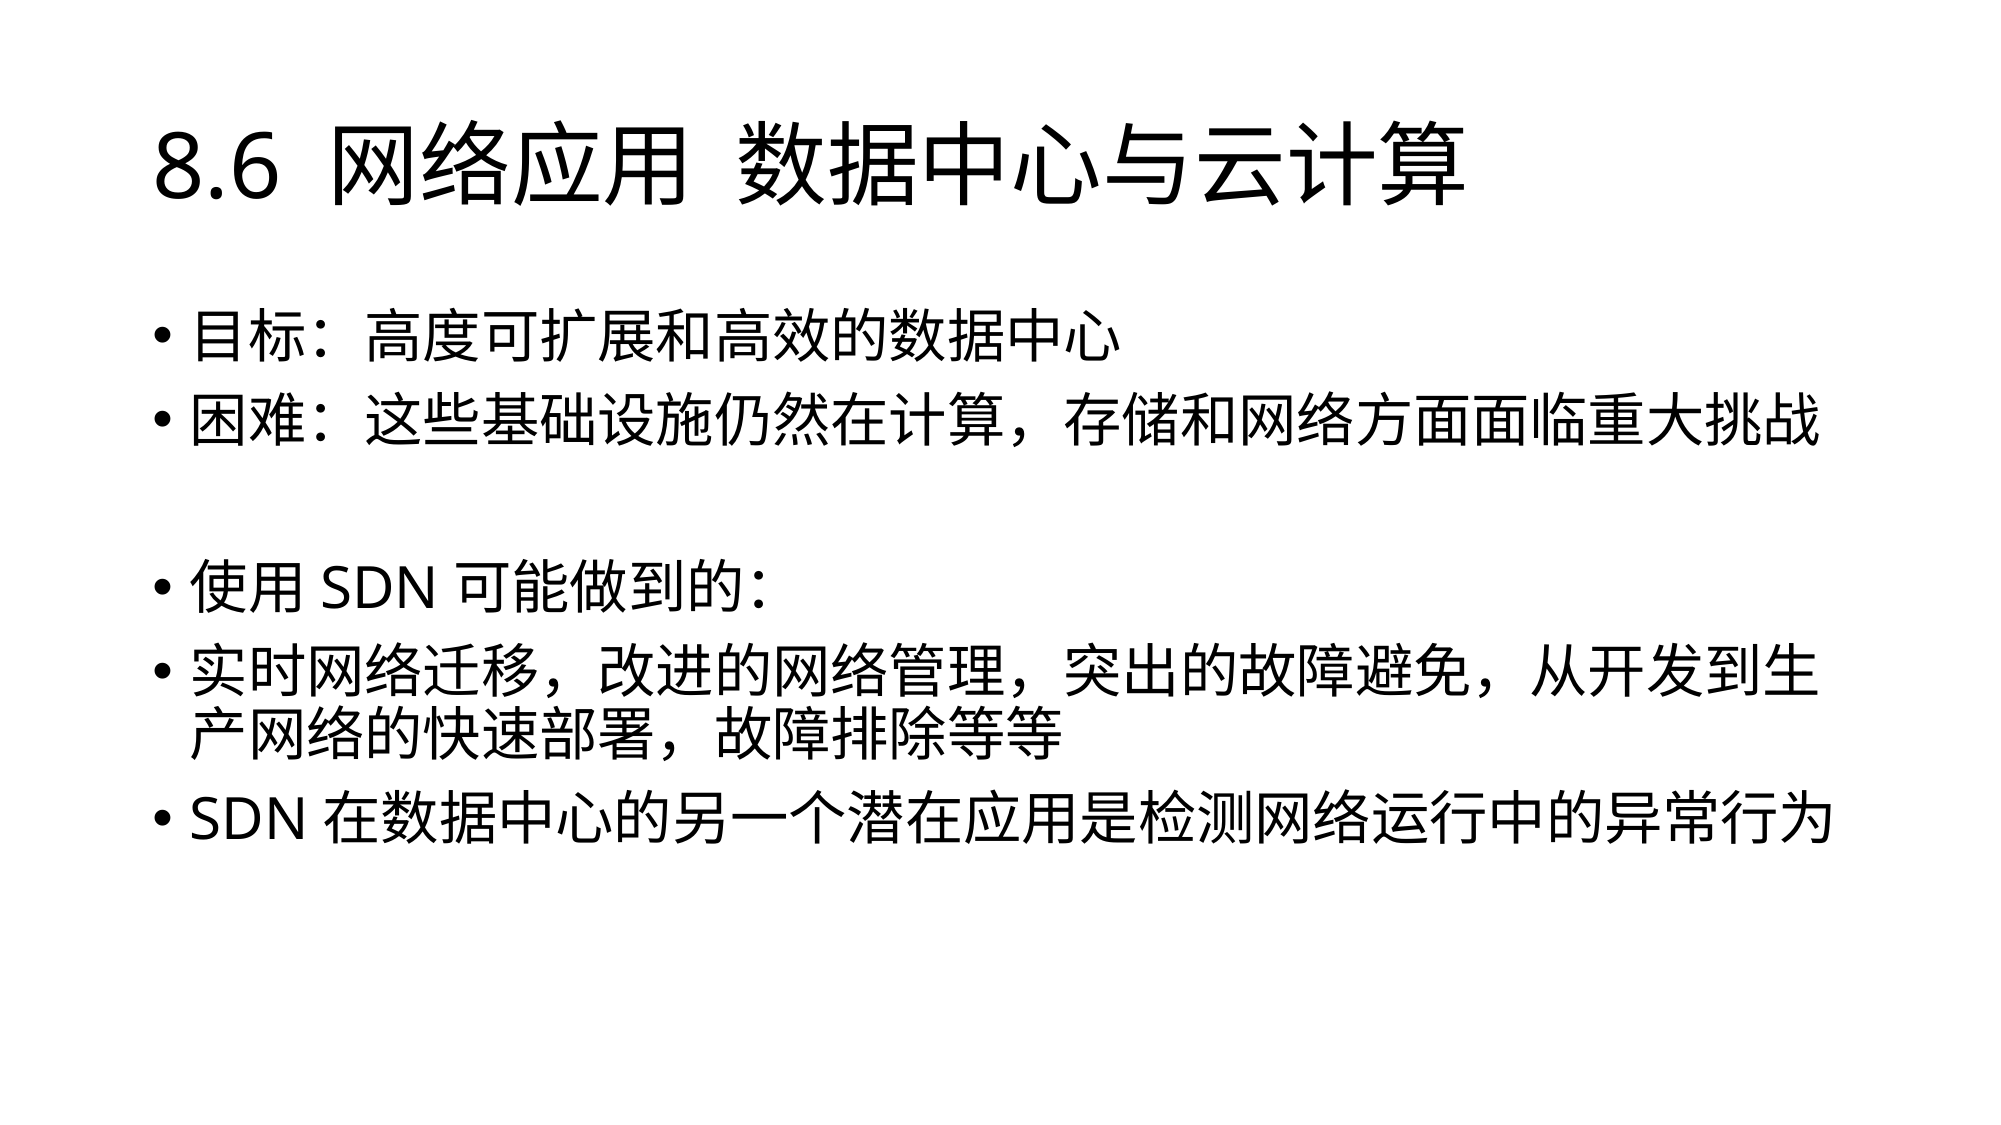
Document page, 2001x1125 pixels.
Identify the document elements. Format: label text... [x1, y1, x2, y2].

title 8.6 网络应用 数据中心与云计算 [137, 59, 1863, 278]
list 目标：高度可扩展和高效的数据中心 困难：这些基础设施仍然在计算，存储和网络方面面临重大挑战 使用SDN可能做到的： 实时网络迁移，改进的网络管理，突出的故障避免，从开发到生产网络的快速部署，故障排除等等 SDN在数据中心的另一个潜在应用是检测网络运行中的异常行为 [137, 299, 1863, 1014]
